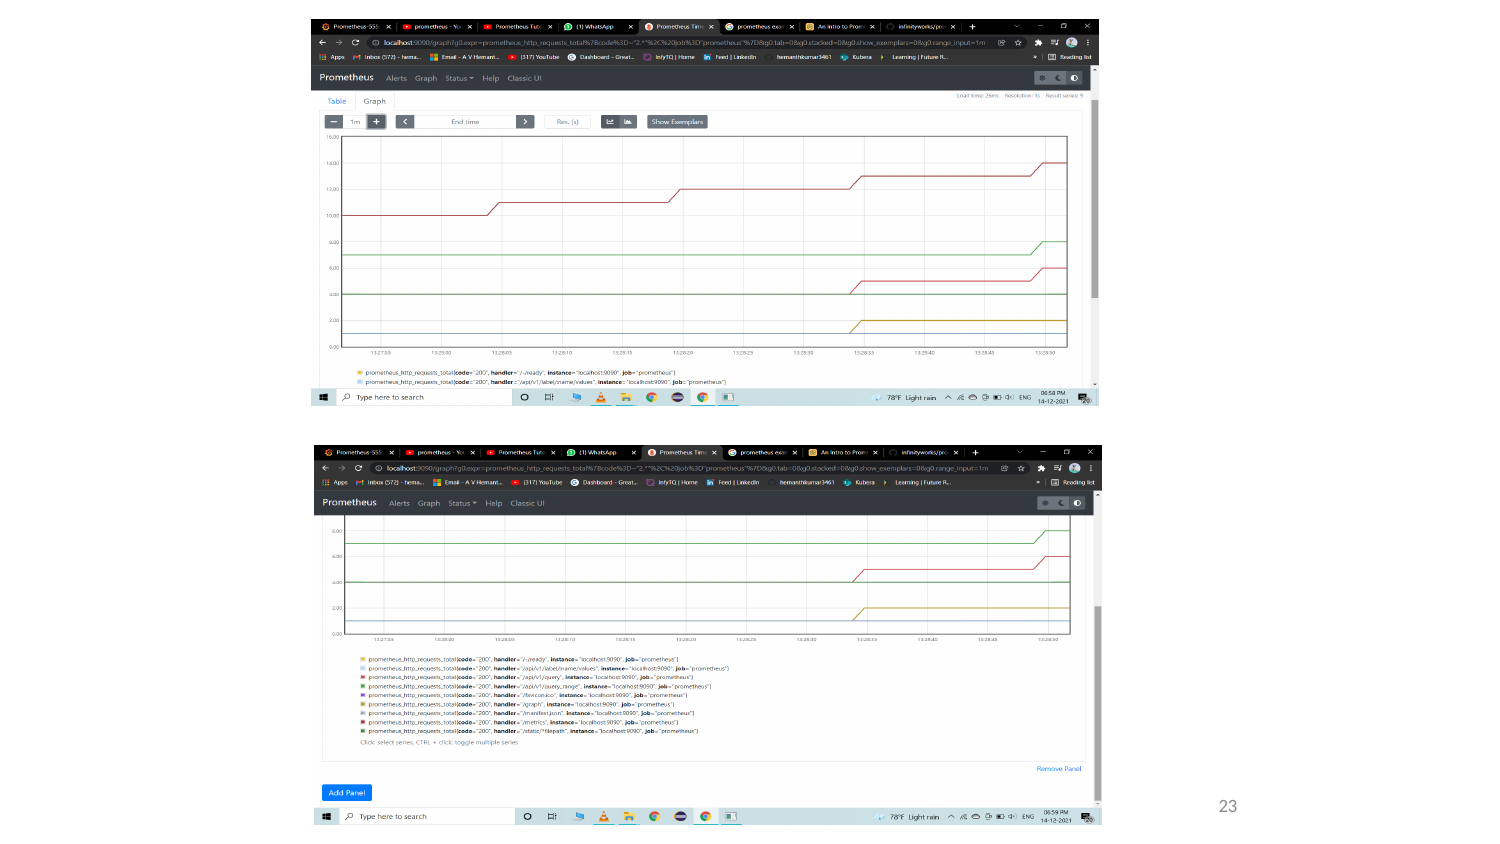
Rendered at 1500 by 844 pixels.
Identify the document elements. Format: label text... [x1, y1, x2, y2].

picture [314, 445, 1102, 825]
slide_number 23 [1059, 782, 1397, 827]
picture [311, 19, 1099, 406]
